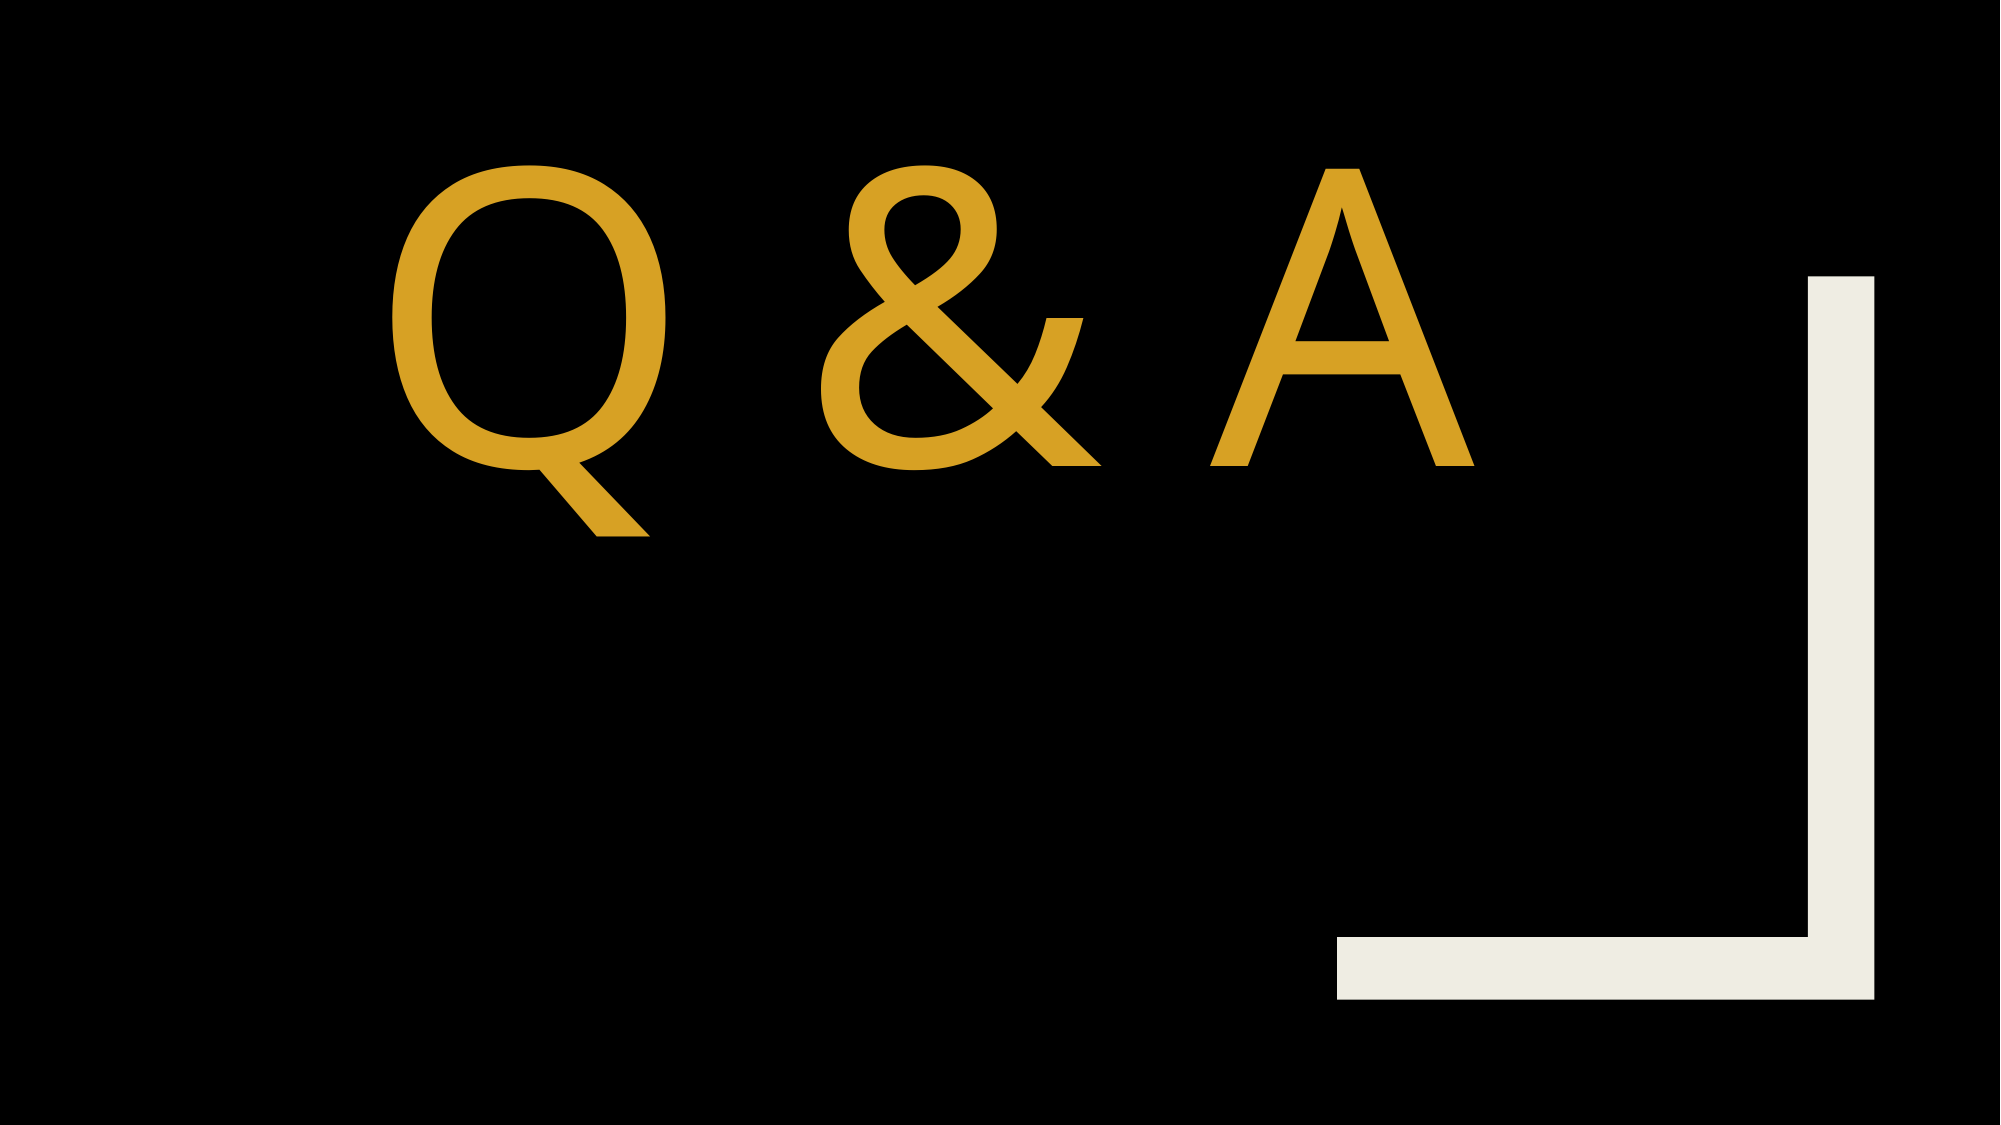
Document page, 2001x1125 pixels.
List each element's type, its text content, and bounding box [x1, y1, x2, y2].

title Q & A [132, 94, 1710, 563]
